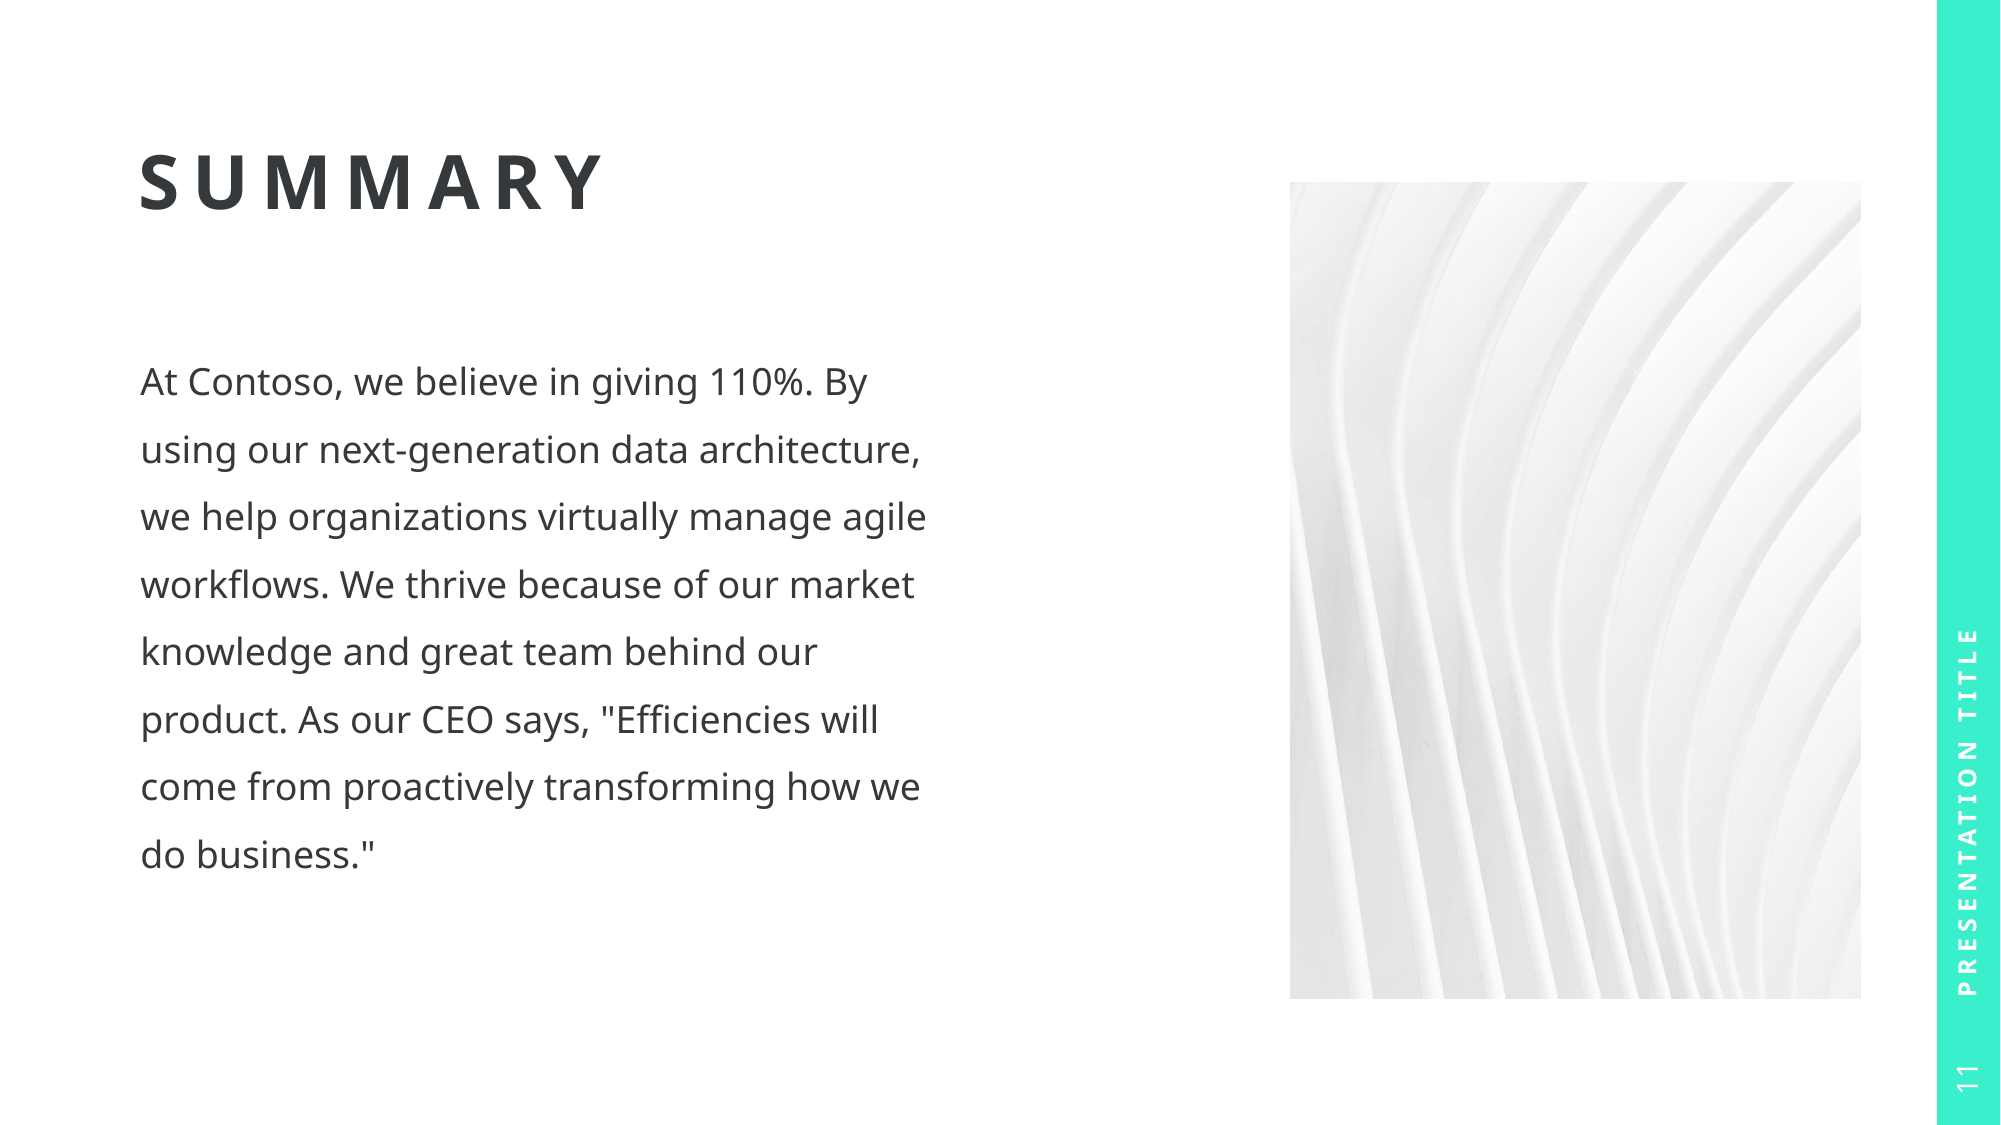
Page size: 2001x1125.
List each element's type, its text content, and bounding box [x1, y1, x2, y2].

slide_number 11 [1937, 1032, 2000, 1125]
list At Contoso, we believe in giving 110%. By using our next-generation data architecture, we help organizations virtually manage agile workflows. We thrive because of our market knowledge and great team behind our product. As our CEO says, "Efficiencies will come from proactively transforming how we do business." [140, 335, 933, 921]
title SUMMARY [139, 145, 1082, 306]
picture [1290, 182, 1861, 999]
footer Presentation Title [1937, 0, 2000, 1032]
